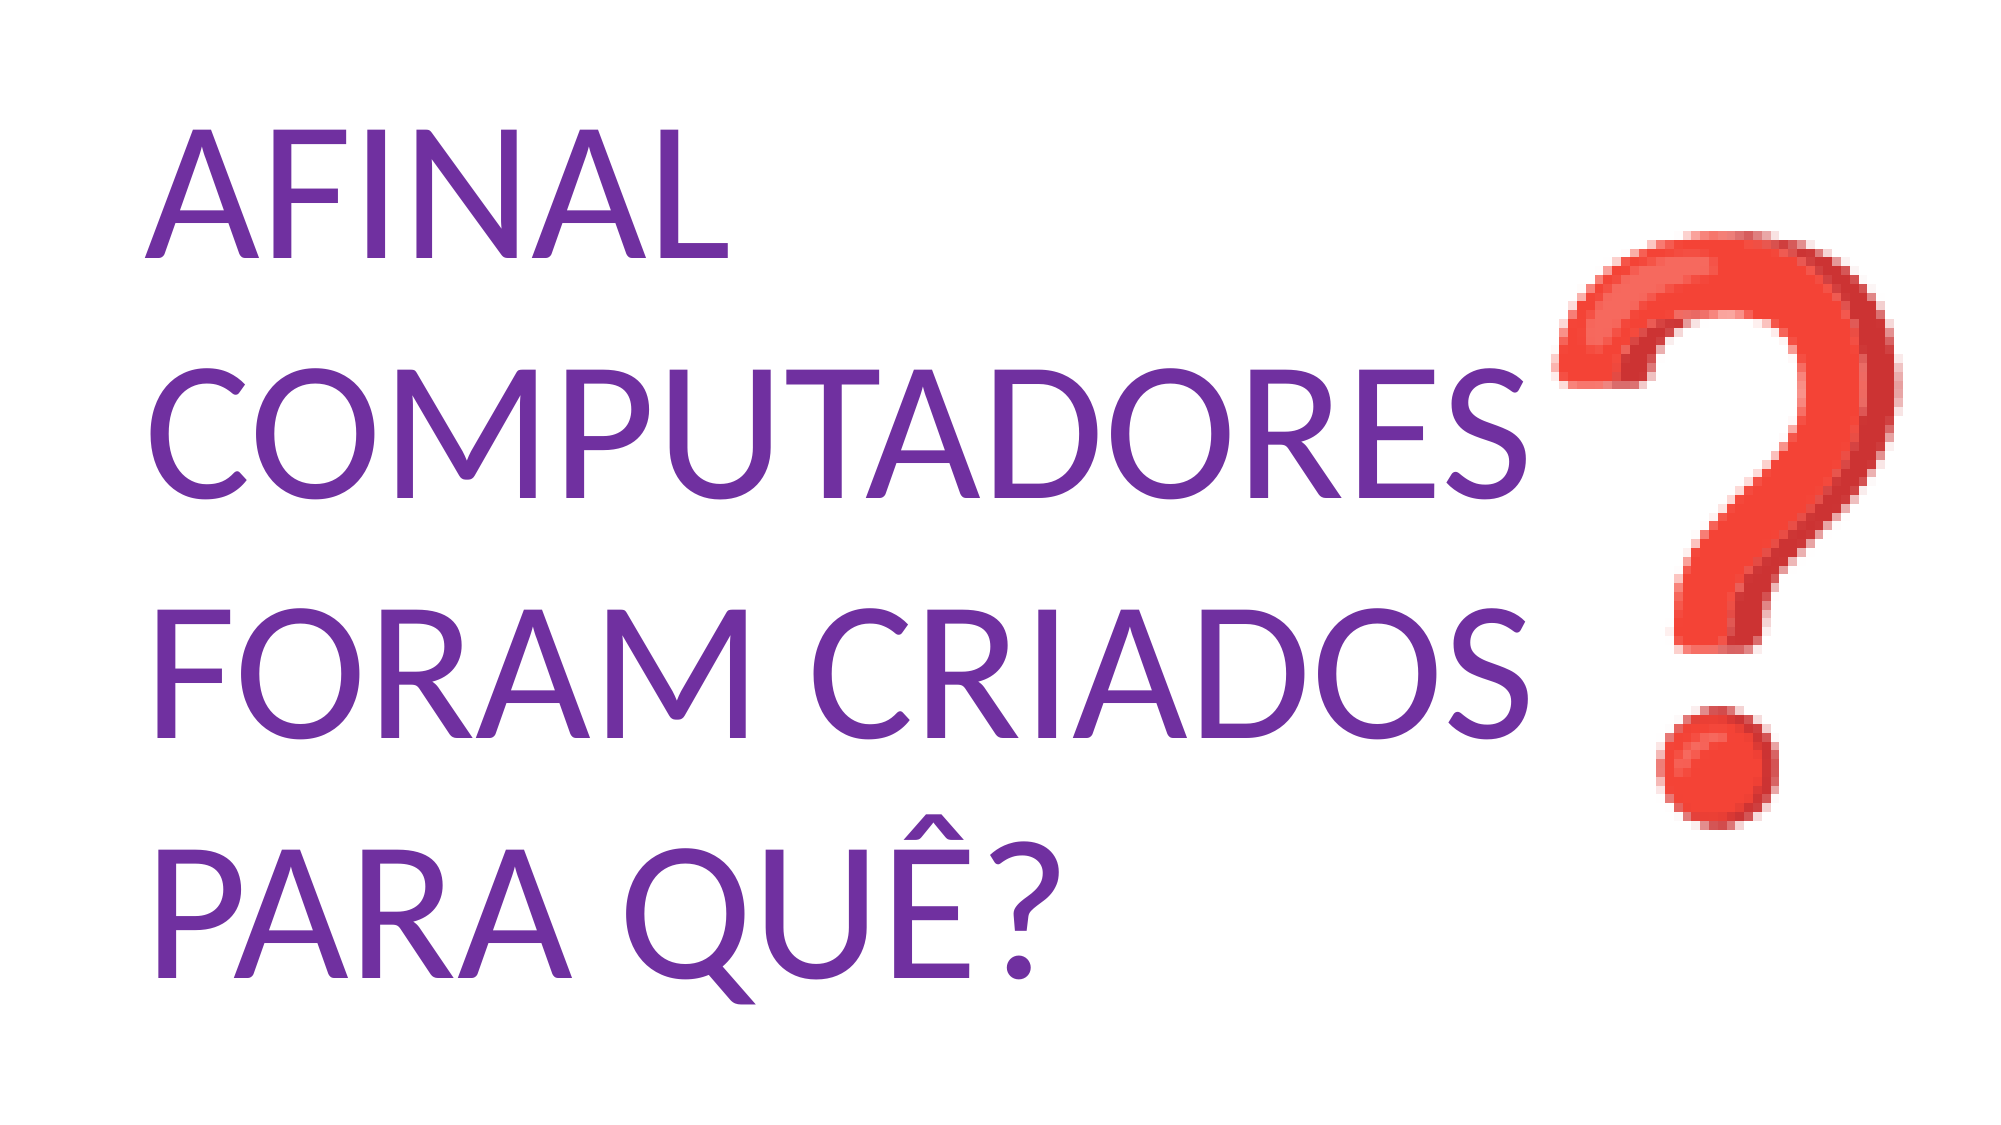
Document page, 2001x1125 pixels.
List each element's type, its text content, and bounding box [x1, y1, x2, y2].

picture [1463, 205, 2000, 883]
text_box AFINAL COMPUTADORES FORAM CRIADOS PARA QUÊ? [129, 51, 1599, 1027]
